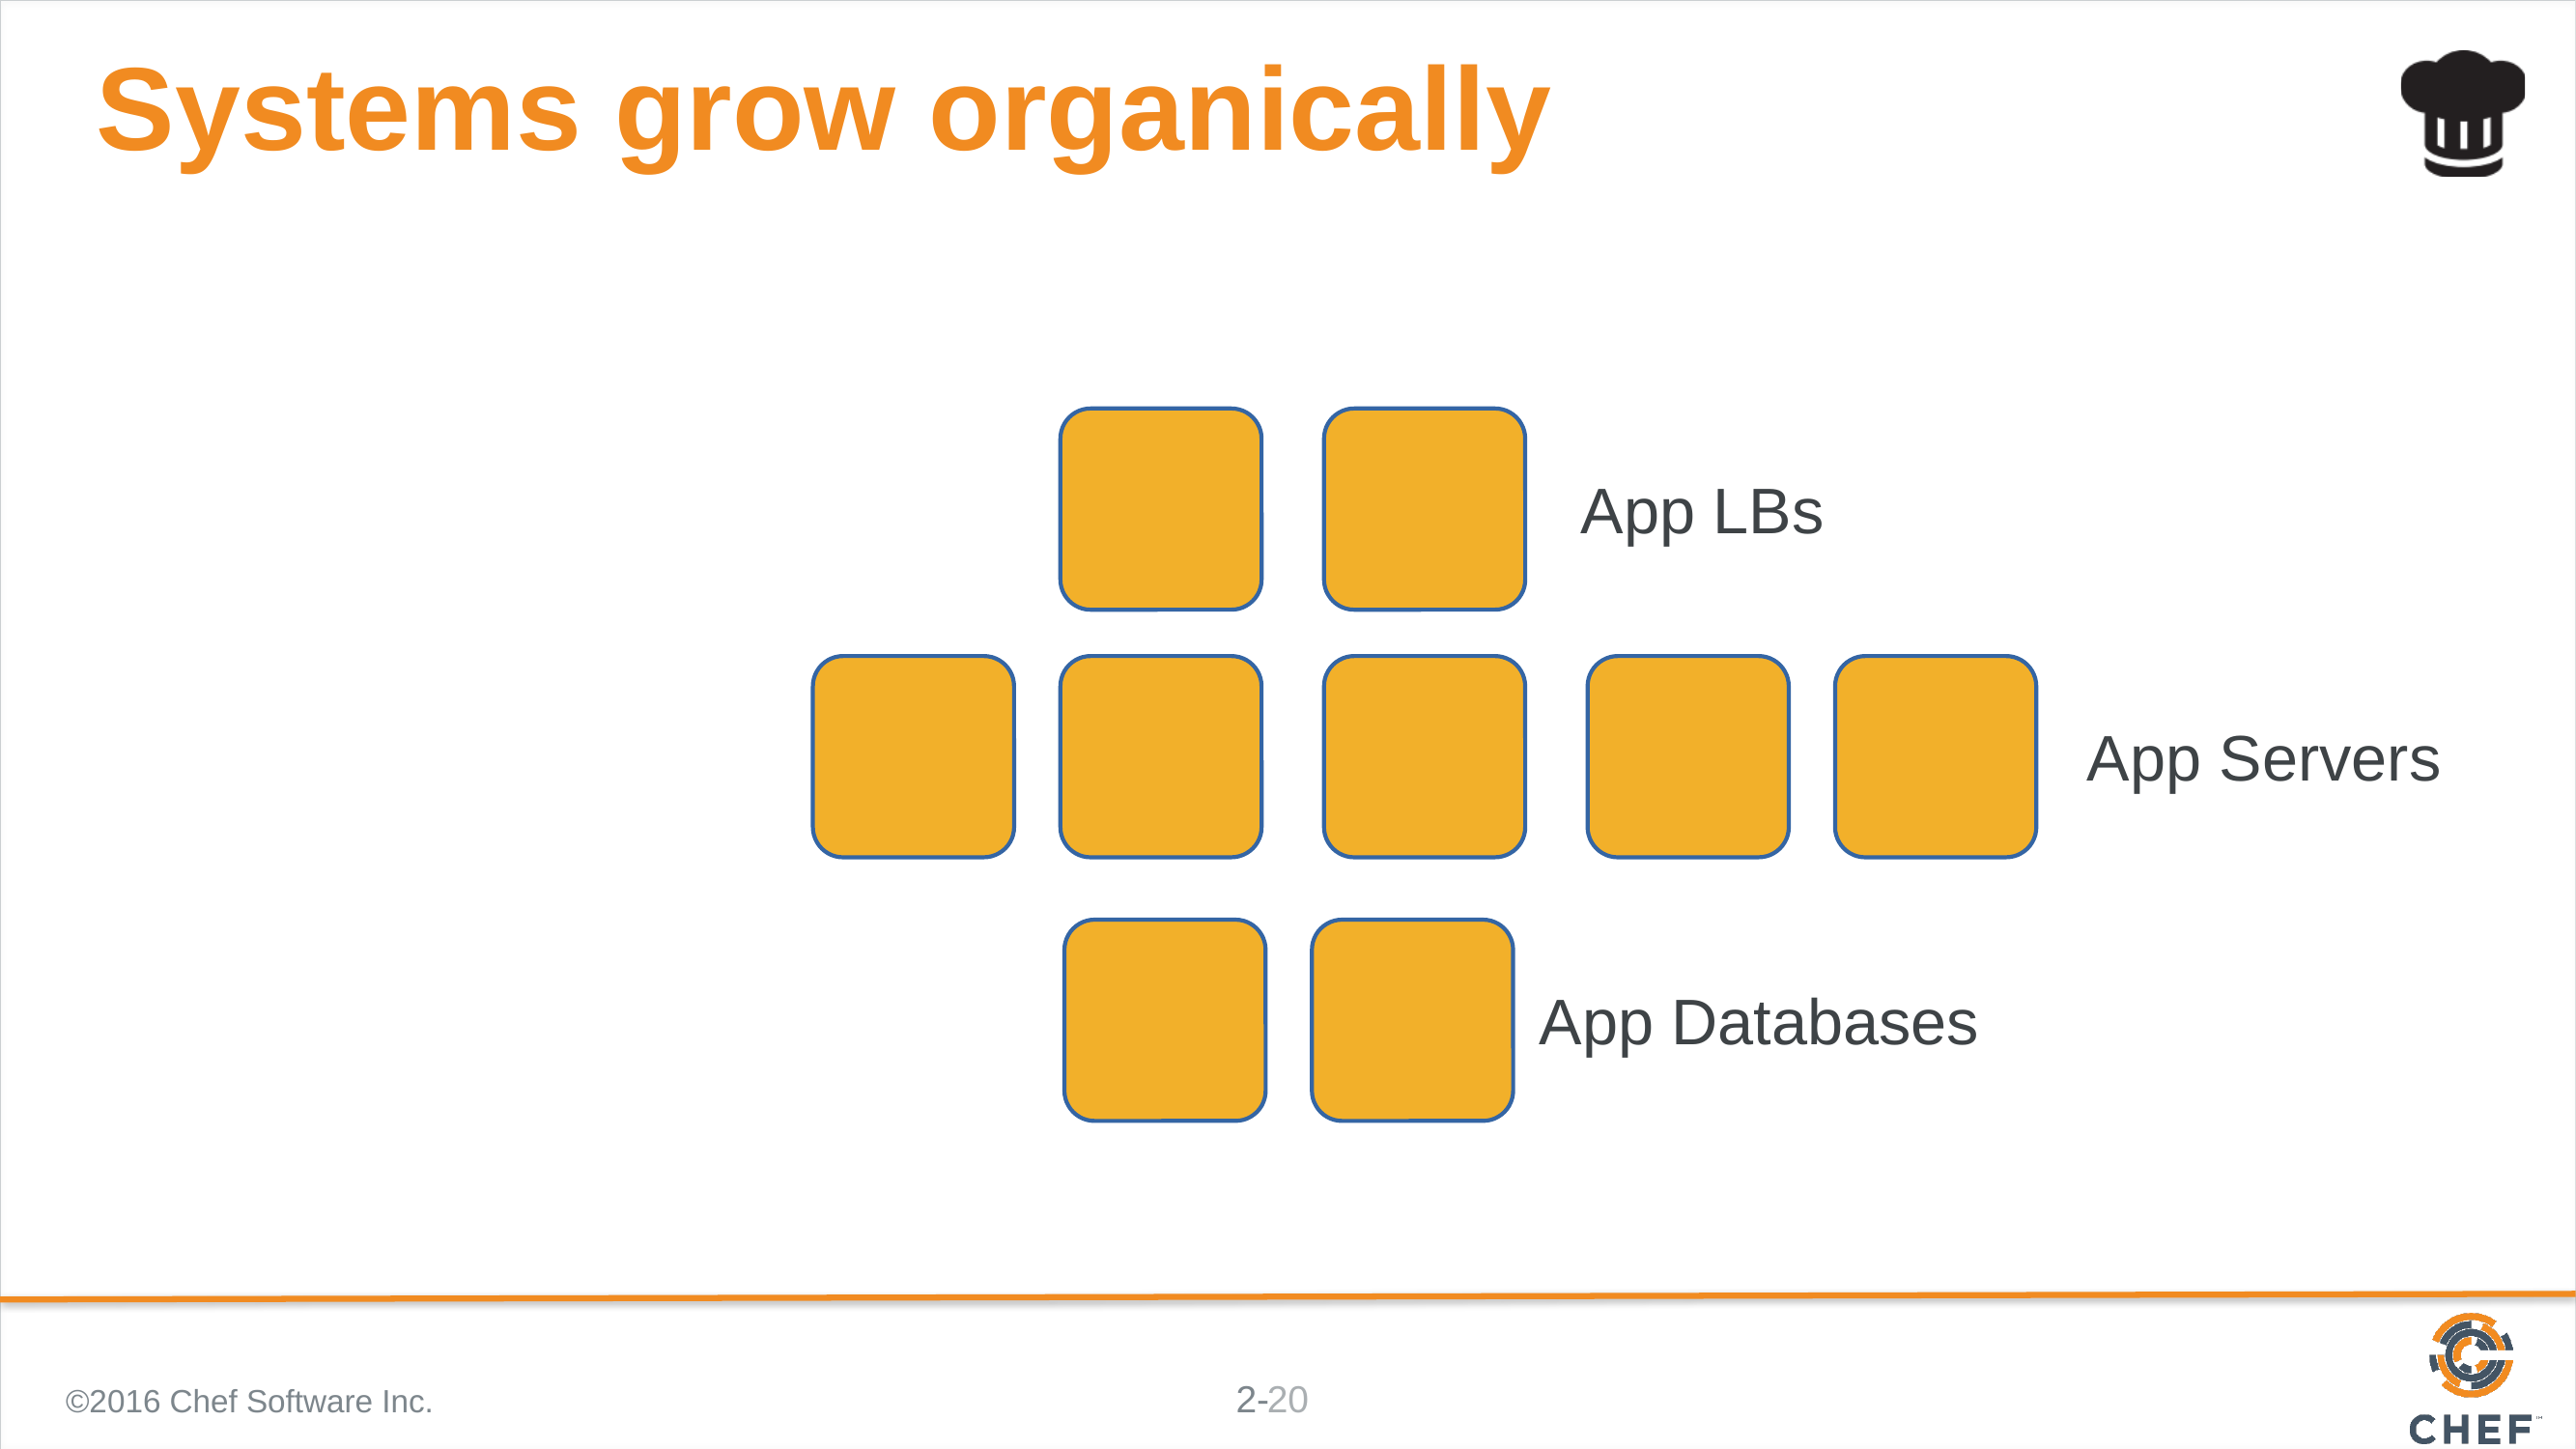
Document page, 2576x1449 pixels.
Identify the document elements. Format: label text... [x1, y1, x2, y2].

text_box [1834, 656, 2037, 858]
text_box [1323, 408, 1526, 611]
text_box [1323, 656, 1526, 858]
title Systems grow organically [96, 48, 2463, 180]
text_box App Databases [1533, 975, 1986, 1065]
text_box [1060, 408, 1262, 611]
slide_number 20 [998, 1359, 1578, 1437]
text_box [1064, 920, 1266, 1122]
text_box App Servers [2081, 711, 2448, 801]
text_box [1312, 920, 1514, 1122]
text_box [812, 656, 1014, 858]
footer ©2016 Chef Software Inc. [51, 1359, 952, 1440]
text_box [1587, 656, 1790, 858]
picture [2399, 1297, 2550, 1449]
text_box [1060, 656, 1262, 858]
text_box App LBs [1574, 463, 1830, 554]
